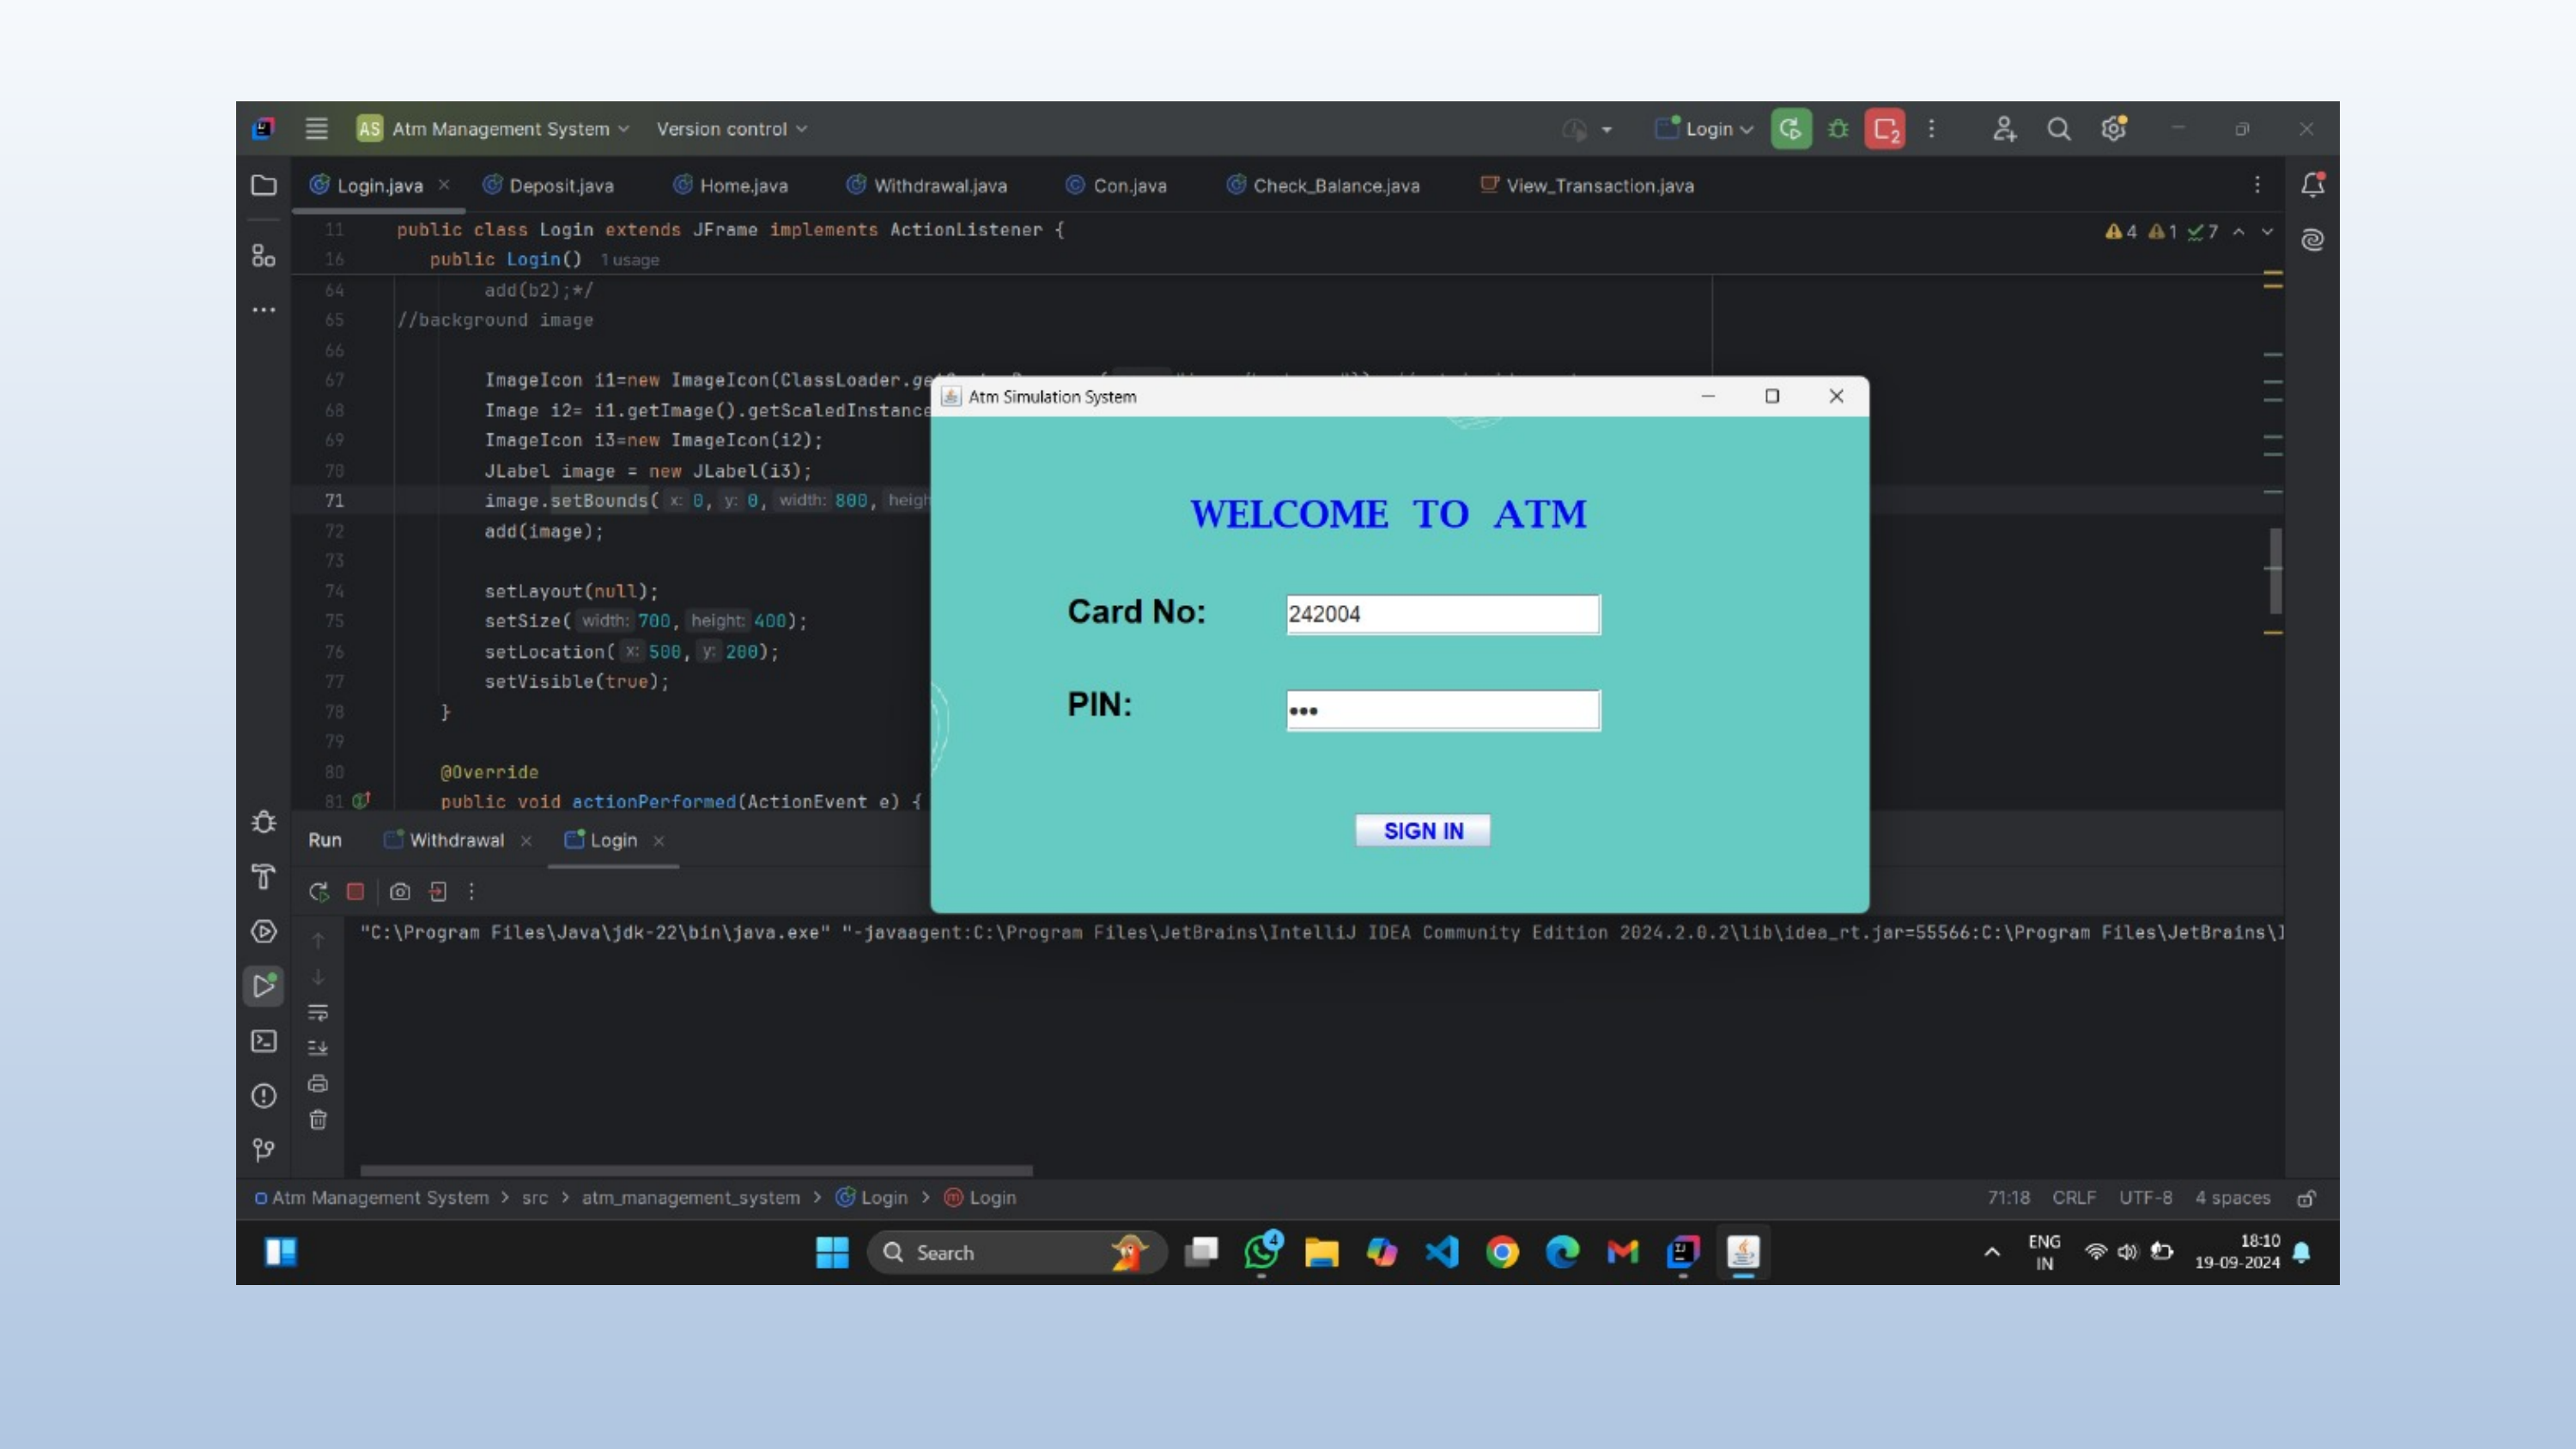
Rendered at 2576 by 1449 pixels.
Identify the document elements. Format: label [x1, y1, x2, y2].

picture [235, 101, 2341, 1286]
